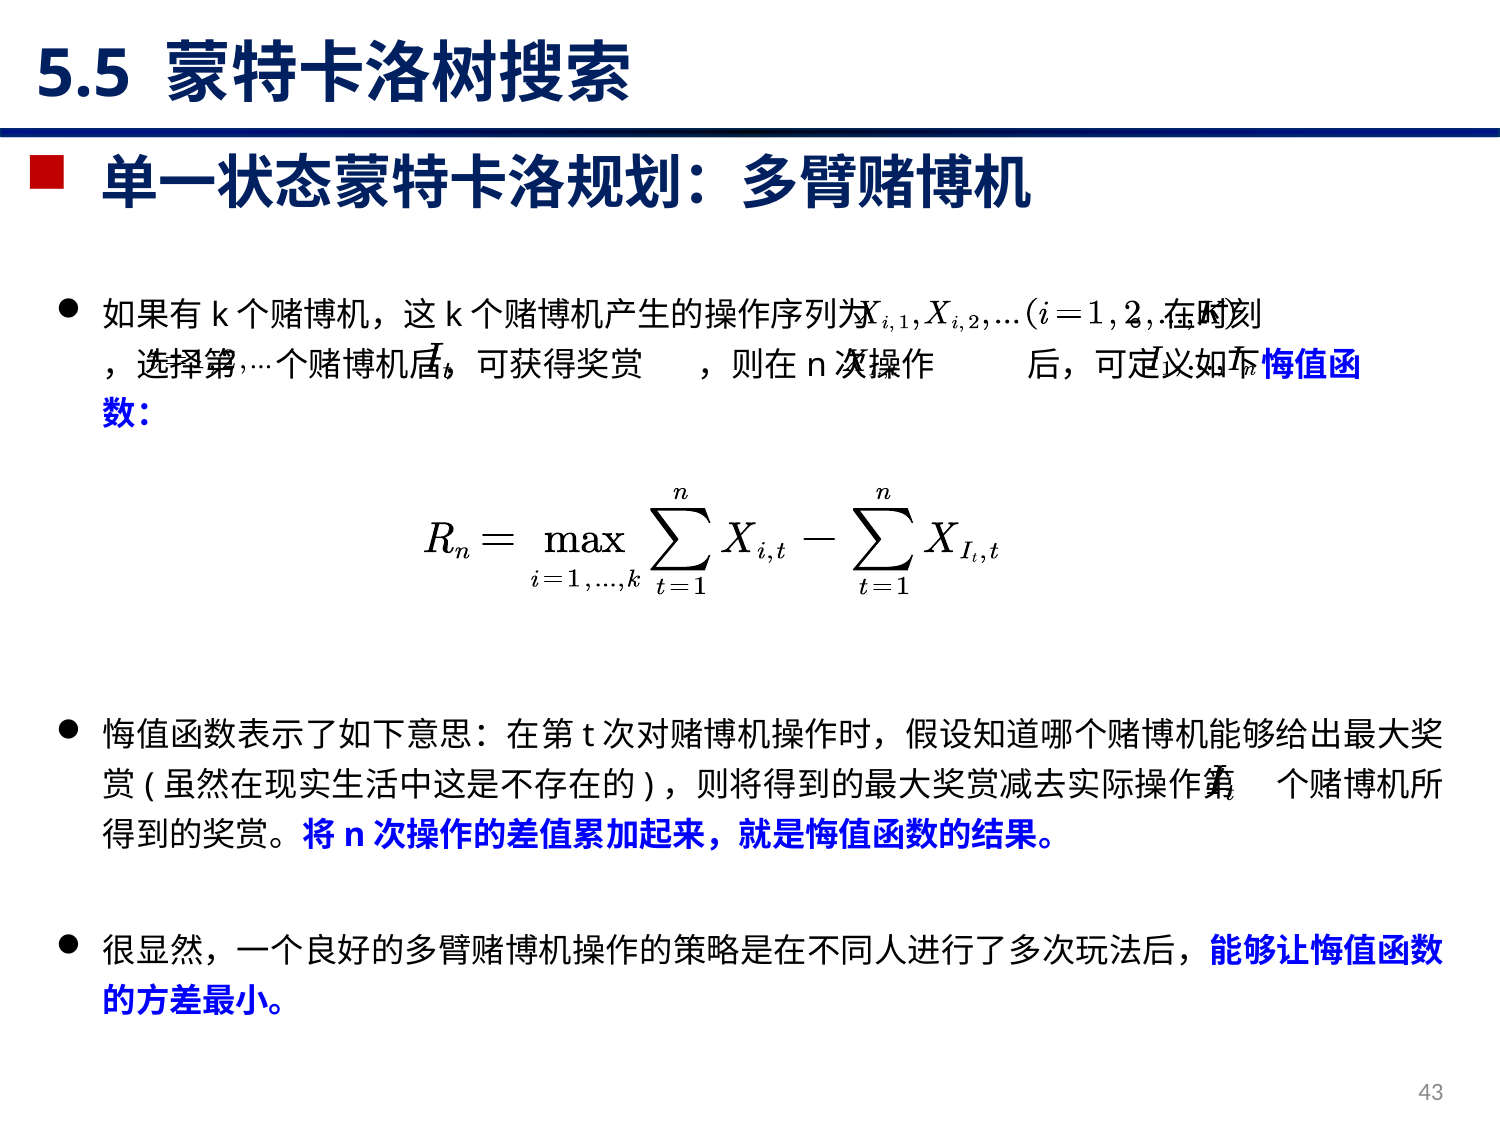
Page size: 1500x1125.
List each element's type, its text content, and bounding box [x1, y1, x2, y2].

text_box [419, 329, 459, 393]
slide_number 43 [1108, 1060, 1459, 1121]
text_box 如果有k个赌博机，这k个赌博机产生的操作序列为 。在时刻 ，选择第 个赌博机后，可获得奖赏 ，则在n次操作 后，可定义如下悔值函数： [41, 275, 1377, 440]
text_box 悔值函数表示了如下意思：在第t次对赌博机操作时，假设知道哪个赌博机能够给出最大奖赏(虽然在现实生活中这是不存在的)，则将得到的最大奖赏减去实际操作第 个赌博机所得到的奖赏。将n次操作的差值累加起来，就是悔值函数的结果。 [41, 695, 1459, 861]
text_box 很显然，一个良好的多臂赌博机操作的策略是在不同人进行了多次玩法后，能够让悔值函数的方差最小。 [41, 911, 1459, 1027]
picture [0, 128, 1500, 138]
title 5.5 蒙特卡洛树搜索 [21, 22, 1439, 116]
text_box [147, 340, 278, 383]
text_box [1202, 752, 1242, 816]
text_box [839, 339, 903, 388]
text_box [1143, 335, 1263, 388]
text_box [419, 472, 1006, 610]
text_box 单一状态蒙特卡洛规划：多臂赌博机 [10, 145, 1393, 223]
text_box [850, 289, 1242, 341]
